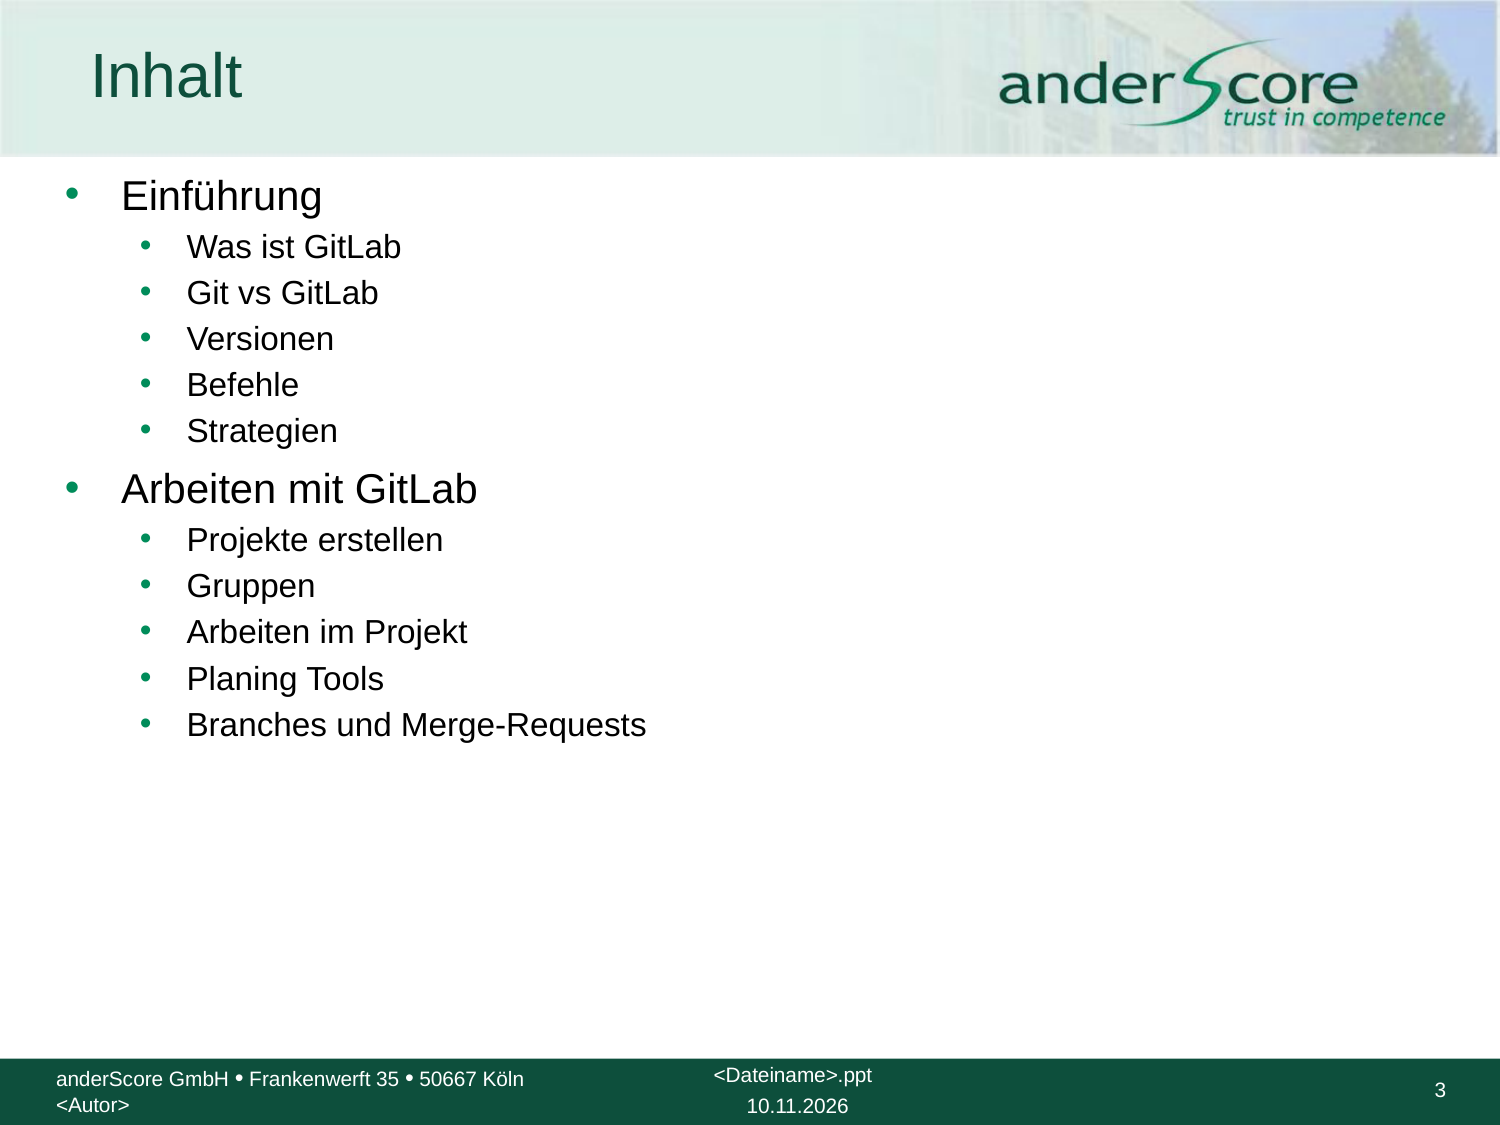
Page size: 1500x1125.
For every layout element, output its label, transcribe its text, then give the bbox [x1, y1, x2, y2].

list Einführung Was ist GitLab Git vs GitLab Versionen Befehle Strategien Arbeiten mit GitLab Projekte erstellen Gruppen Arbeiten im Projekt Planing Tools Branches und Merge-Requests [49, 160, 1447, 1047]
picture [0, 0, 1500, 157]
title Inhalt [75, 19, 635, 135]
